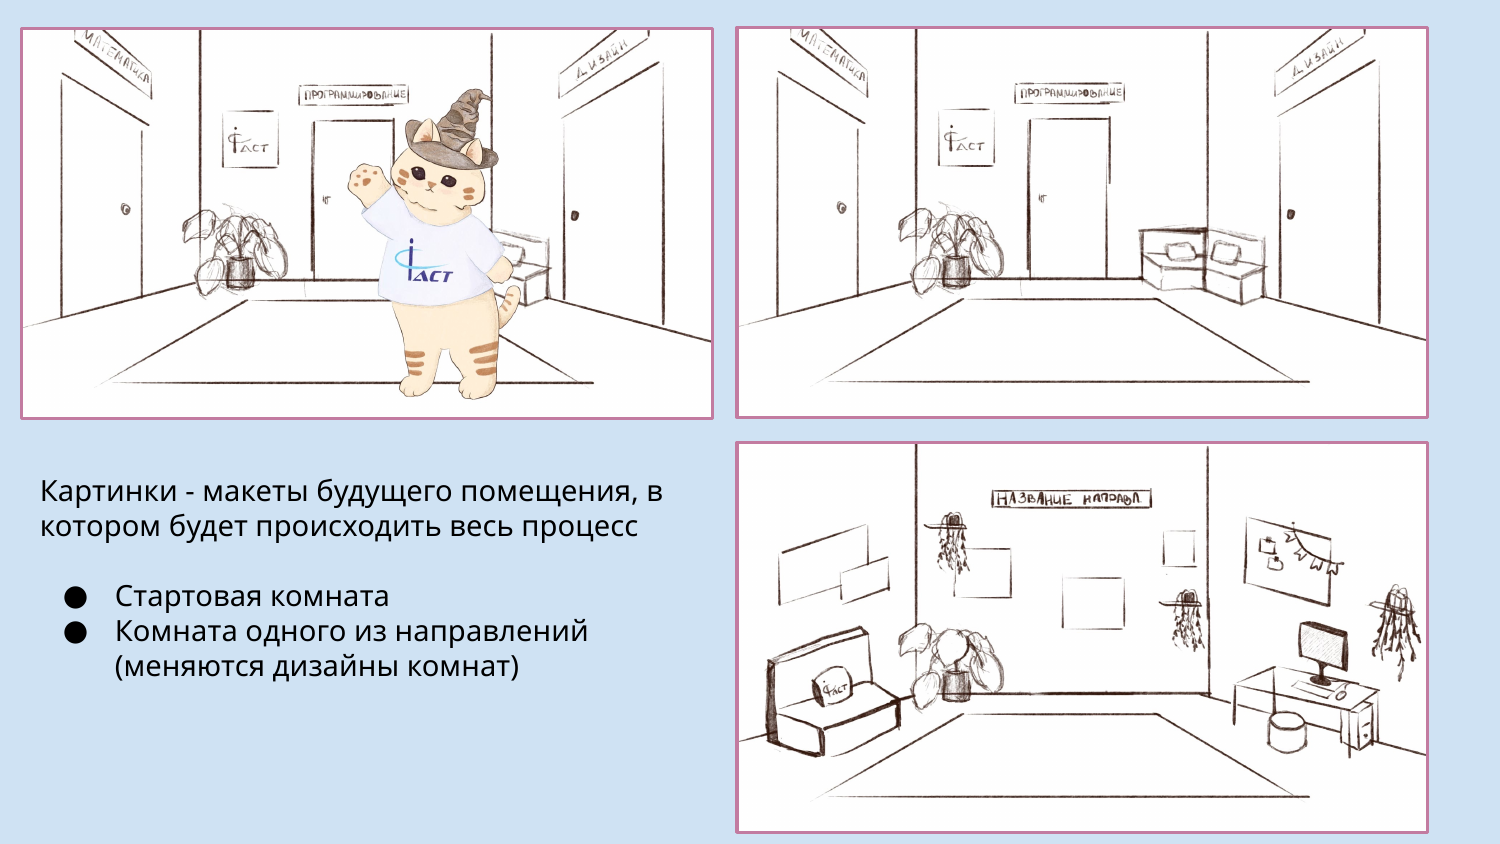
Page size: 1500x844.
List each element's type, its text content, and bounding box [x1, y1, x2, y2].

picture [738, 443, 1427, 831]
picture [22, 29, 711, 418]
picture [738, 28, 1427, 416]
text_box Картинки - макеты будущего помещения, в котором будет происходить весь процесс Стартовая комната Комната одного из направлений (меняются дизайны комнат) [25, 457, 722, 697]
